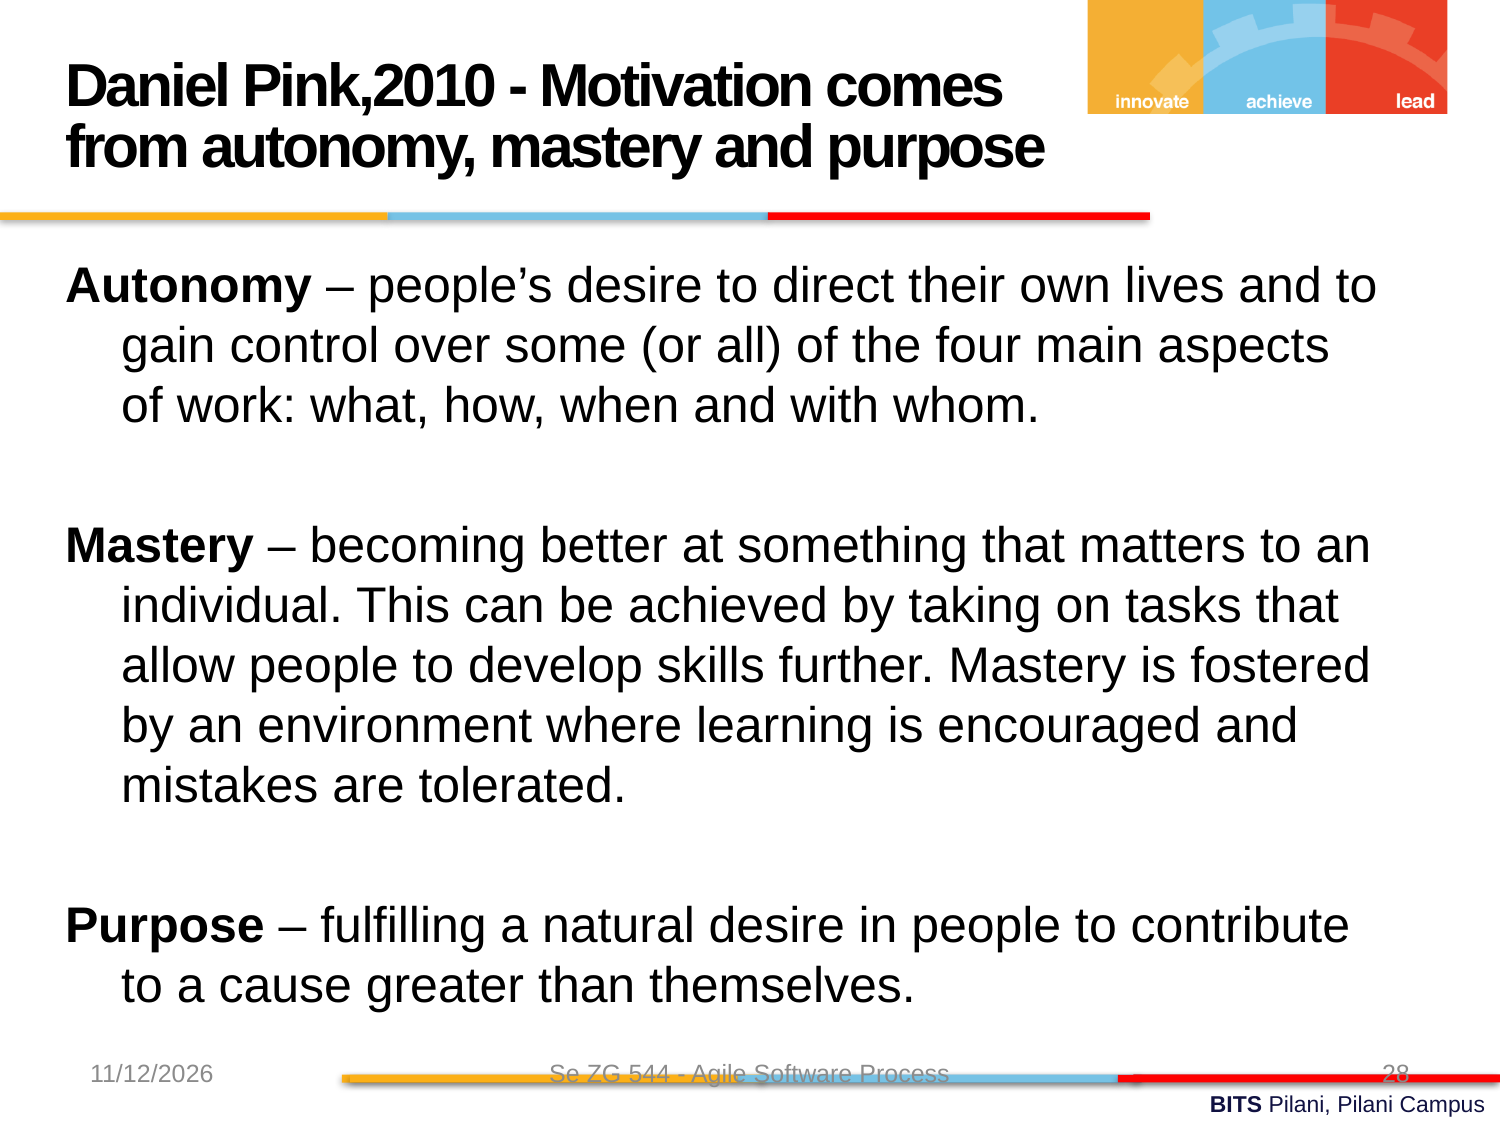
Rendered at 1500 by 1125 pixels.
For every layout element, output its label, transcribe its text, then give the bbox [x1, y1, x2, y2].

list Autonomy – people’s desire to direct their own lives and to gain control over some (or all) of the four main aspects of work: what, how, when and with whom. Mastery – becoming better at something that matters to an individual. This can be achieved by taking on tasks that allow people to develop skills further. Mastery is fostered by an environment where learning is encouraged and mistakes are tolerated. Purpose – fulfilling a natural desire in people to contribute to a cause greater than themselves. [50, 245, 1400, 1050]
footer Se ZG 544 - Agile Software Process [512, 1042, 988, 1103]
picture [1087, 0, 1448, 114]
slide_number 28 [1074, 1042, 1425, 1103]
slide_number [75, 1042, 425, 1103]
list Daniel Pink,2010 - Motivation comes from autonomy, mastery and purpose [50, 24, 1088, 213]
